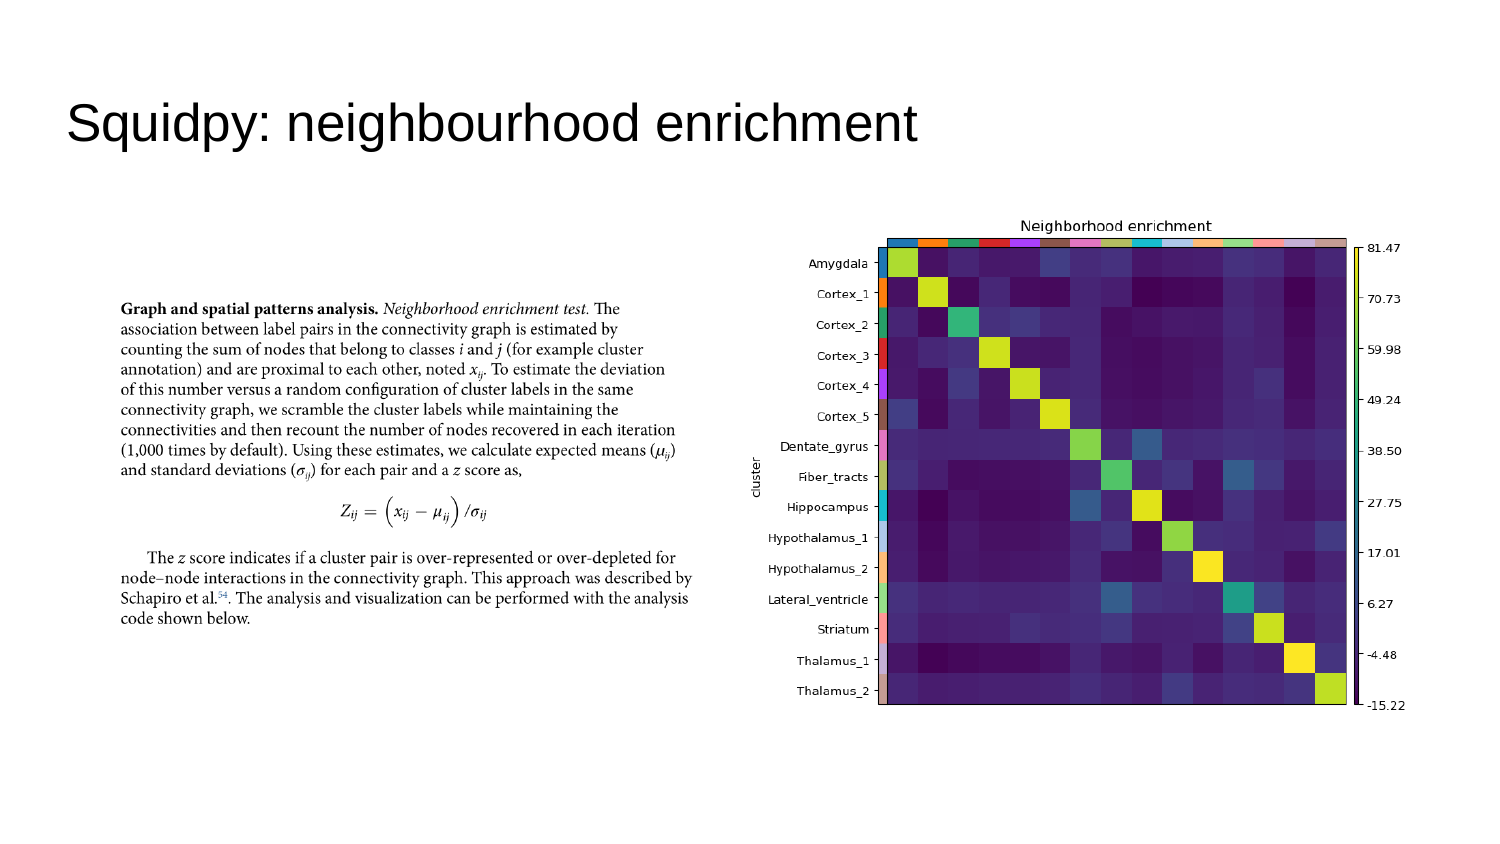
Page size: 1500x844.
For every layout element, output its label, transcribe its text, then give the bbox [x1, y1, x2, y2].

picture [99, 290, 723, 640]
picture [742, 210, 1415, 720]
title Squidpy: neighbourhood enrichment [51, 72, 1449, 167]
